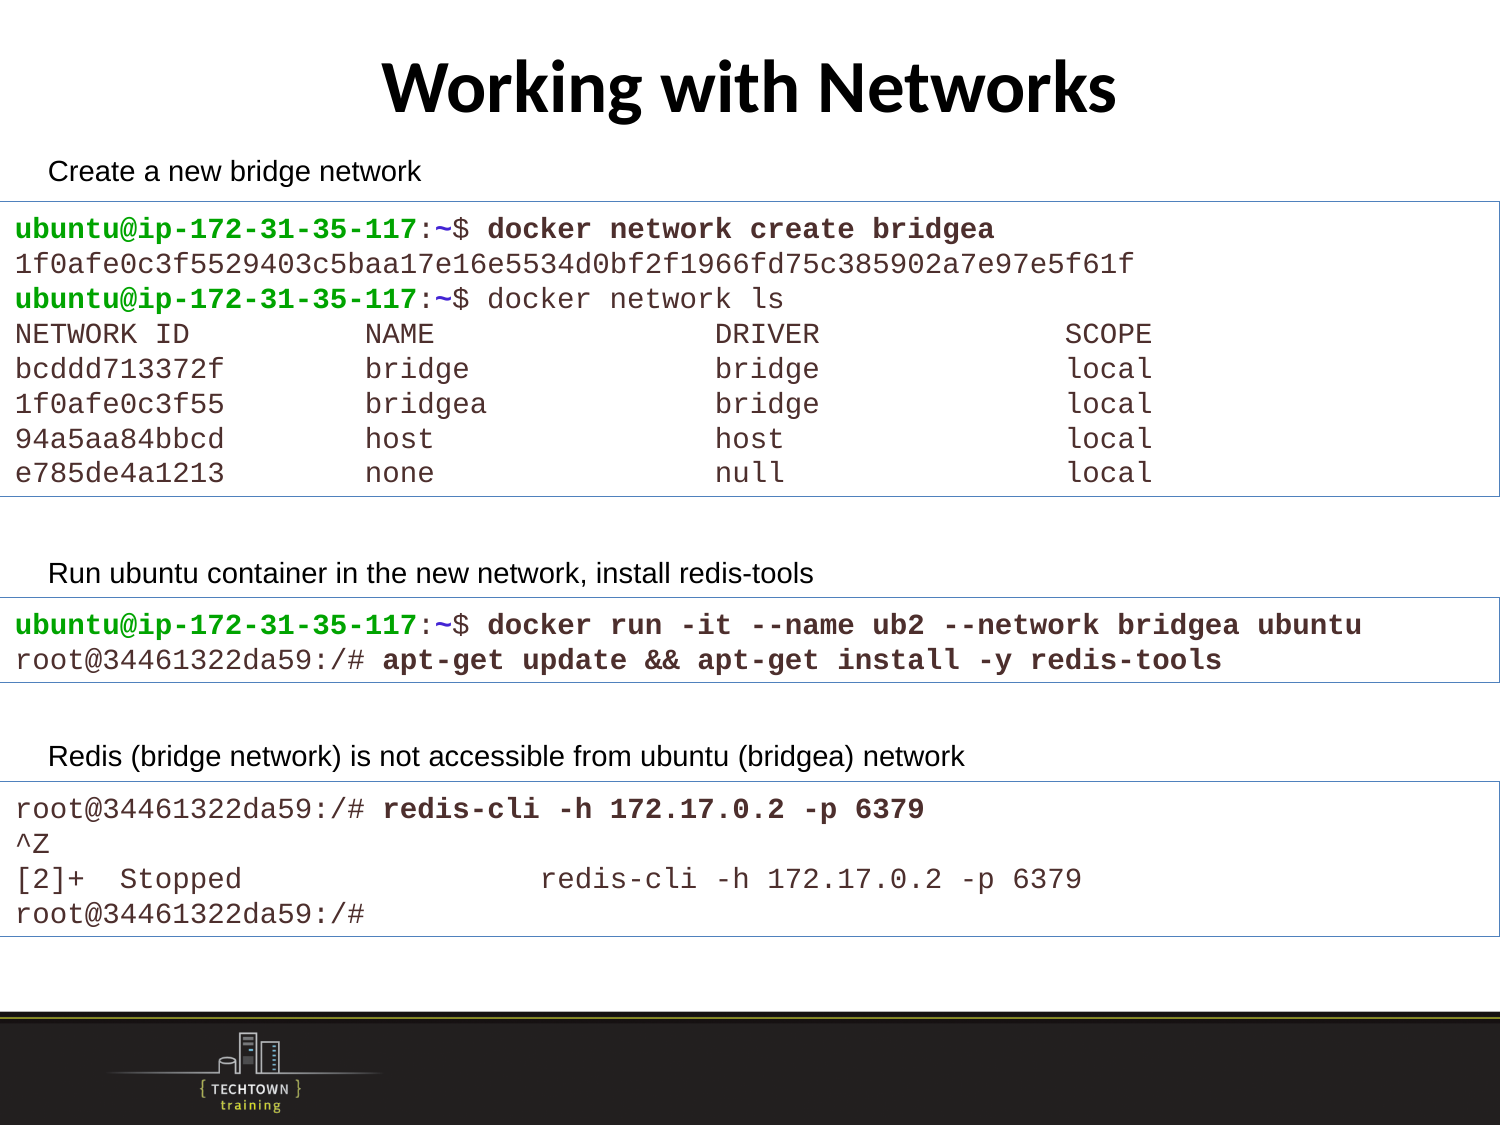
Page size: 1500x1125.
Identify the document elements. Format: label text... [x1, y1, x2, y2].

text_box Redis (bridge network) is not accessible from ubuntu (bridgea) network [33, 730, 982, 781]
text_box root@34461322da59:/# redis-cli -h 172.17.0.2 -p 6379 ^Z [2]+ Stopped redis-cli -h 172.17.0.2 -p 6379 root@34461322da59:/# [0, 781, 1500, 937]
text_box Create a new bridge network [33, 145, 438, 196]
text_box Run ubuntu container in the new network, install redis-tools [33, 547, 831, 597]
picture [0, 937, 1500, 1125]
text_box ubuntu@ip-172-31-35-117:~$ docker network create bridgea 1f0afe0c3f5529403c5baa17e16e5534d0bf2f1966fd75c385902a7e97e5f61f ubuntu@ip-172-31-35-117:~$ docker network ls NETWORK ID NAME DRIVER SCOPE bcddd713372f bridge bridge local 1f0afe0c3f55 bridgea bridge local 94a5aa84bbcd host host local e785de4a1213 none null local [0, 201, 1500, 497]
picture [0, 497, 1500, 597]
text_box ubuntu@ip-172-31-35-117:~$ docker run -it --name ub2 --network bridgea ubuntu root@34461322da59:/# apt-get update && apt-get install -y redis-tools [0, 597, 1500, 683]
picture [0, 0, 1500, 201]
title Working with Networks [75, 18, 1425, 146]
picture [0, 683, 1500, 781]
